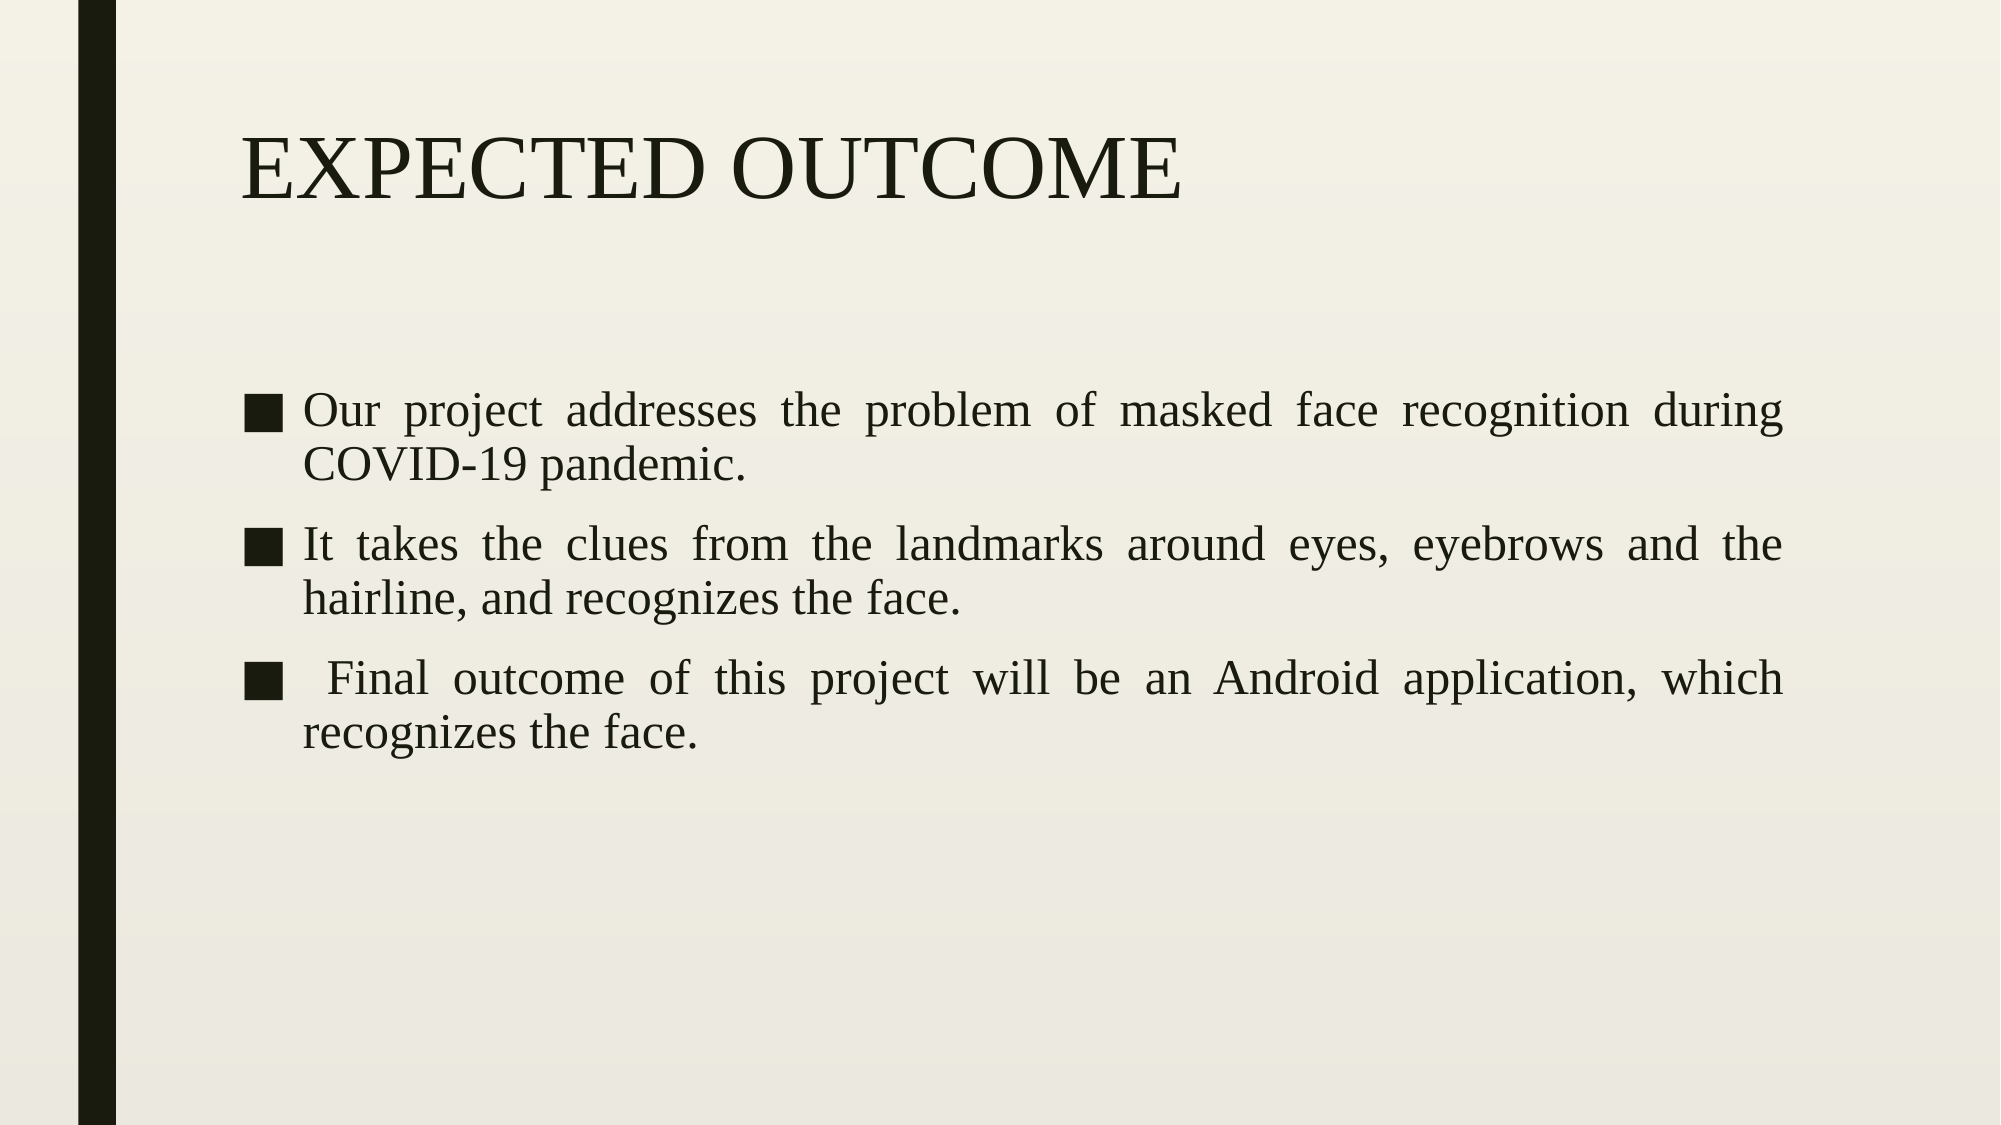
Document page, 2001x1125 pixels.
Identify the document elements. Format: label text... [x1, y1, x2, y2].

list Our project addresses the problem of masked face recognition during COVID-19 pandemic. It takes the clues from the landmarks around eyes, eyebrows and the hairline, and recognizes the face. Final outcome of this project will be an Android application, which recognizes the face. [225, 375, 1800, 963]
title EXPECTED OUTCOME [225, 112, 1800, 357]
